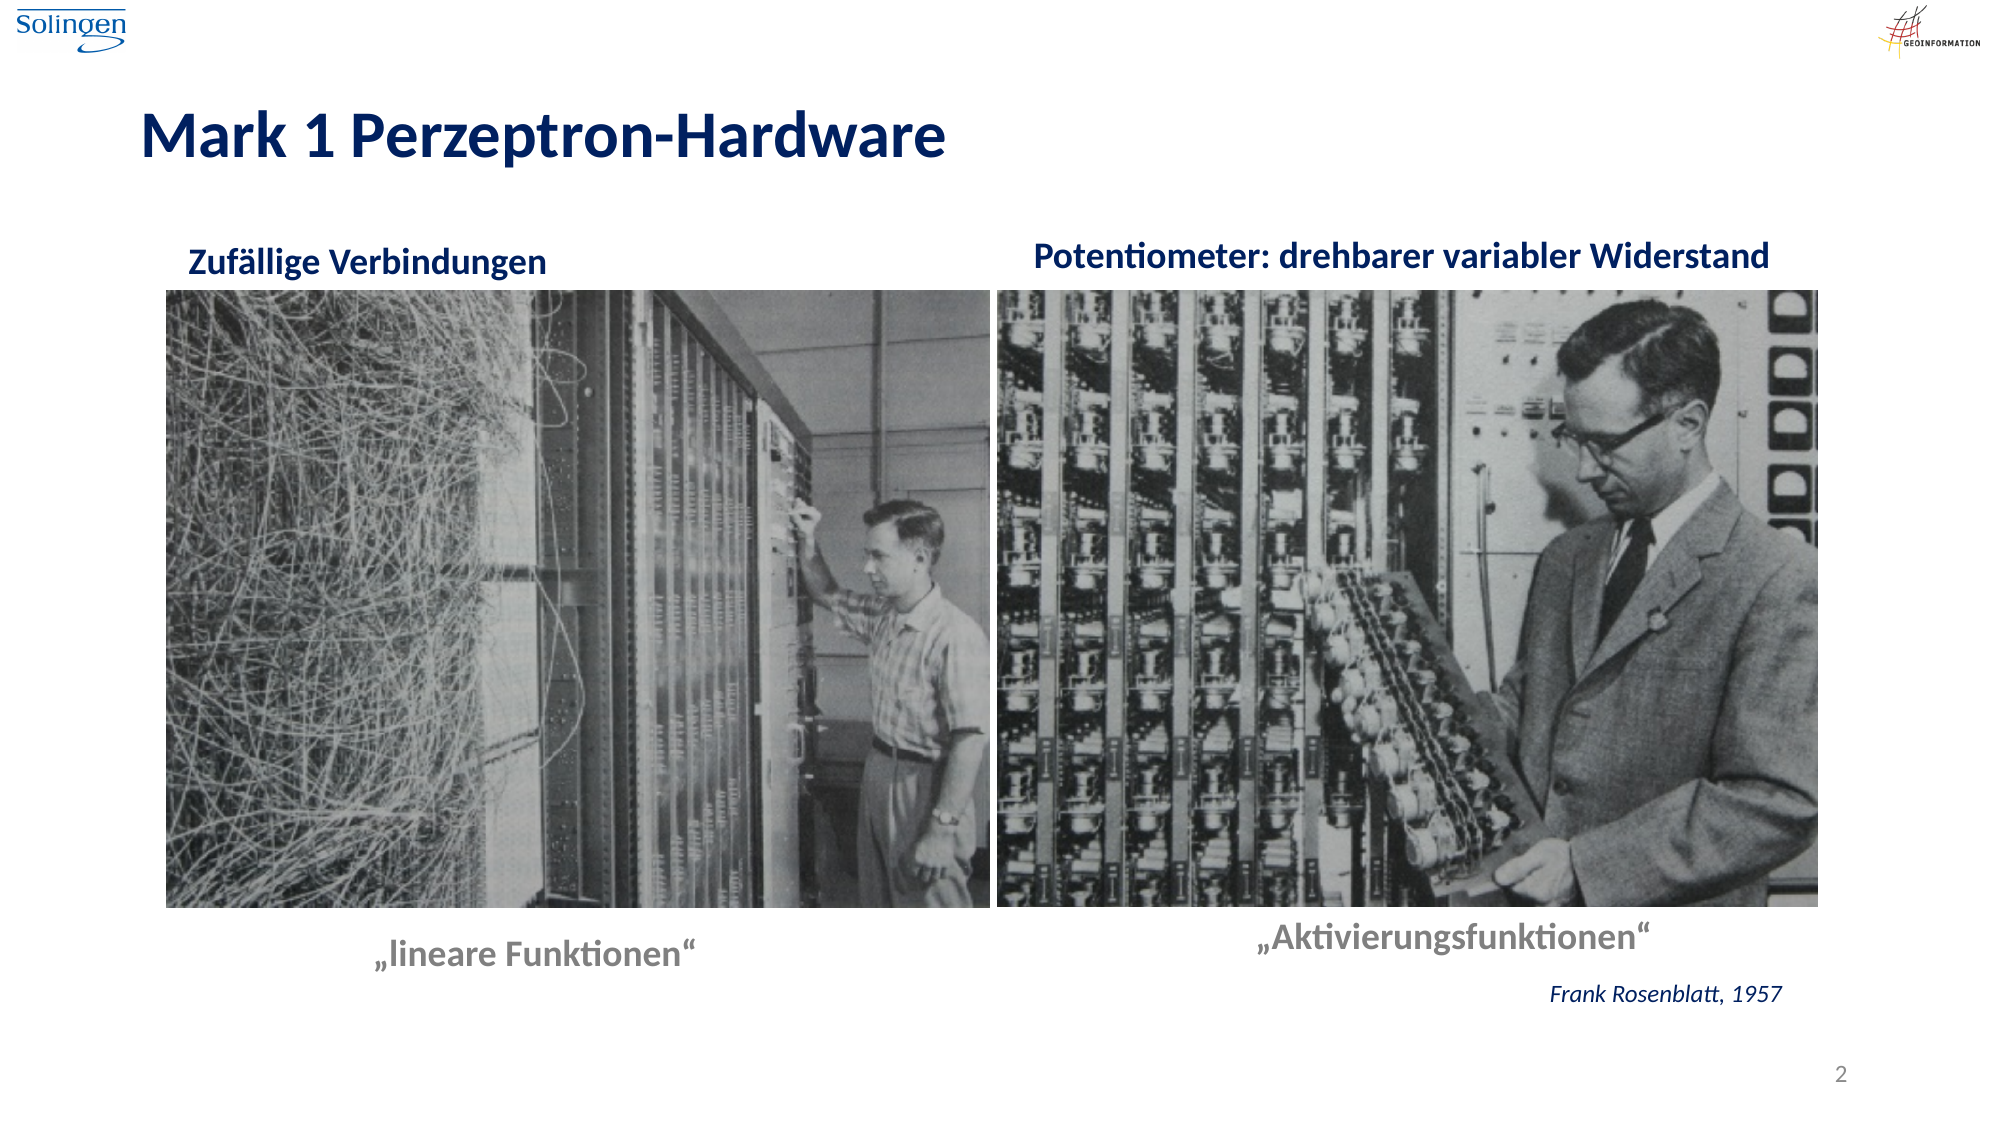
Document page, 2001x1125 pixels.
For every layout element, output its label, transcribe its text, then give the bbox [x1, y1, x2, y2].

text_box Zufällige Verbindungen [174, 229, 970, 288]
picture [996, 290, 1818, 907]
picture [17, 9, 126, 53]
picture [165, 288, 991, 909]
text_box Mark 1 Perzeptron-Hardware [125, 83, 1200, 178]
slide_number 2 [1412, 1042, 1863, 1103]
text_box Frank Rosenblatt, 1957 [1535, 969, 1818, 1015]
text_box „lineare Funktionen“ [358, 921, 882, 981]
picture [1878, 5, 1980, 59]
text_box Potentiometer: drehbarer variabler Widerstand [1018, 224, 1815, 284]
text_box „Aktivierungsfunktionen“ [1240, 907, 1764, 965]
